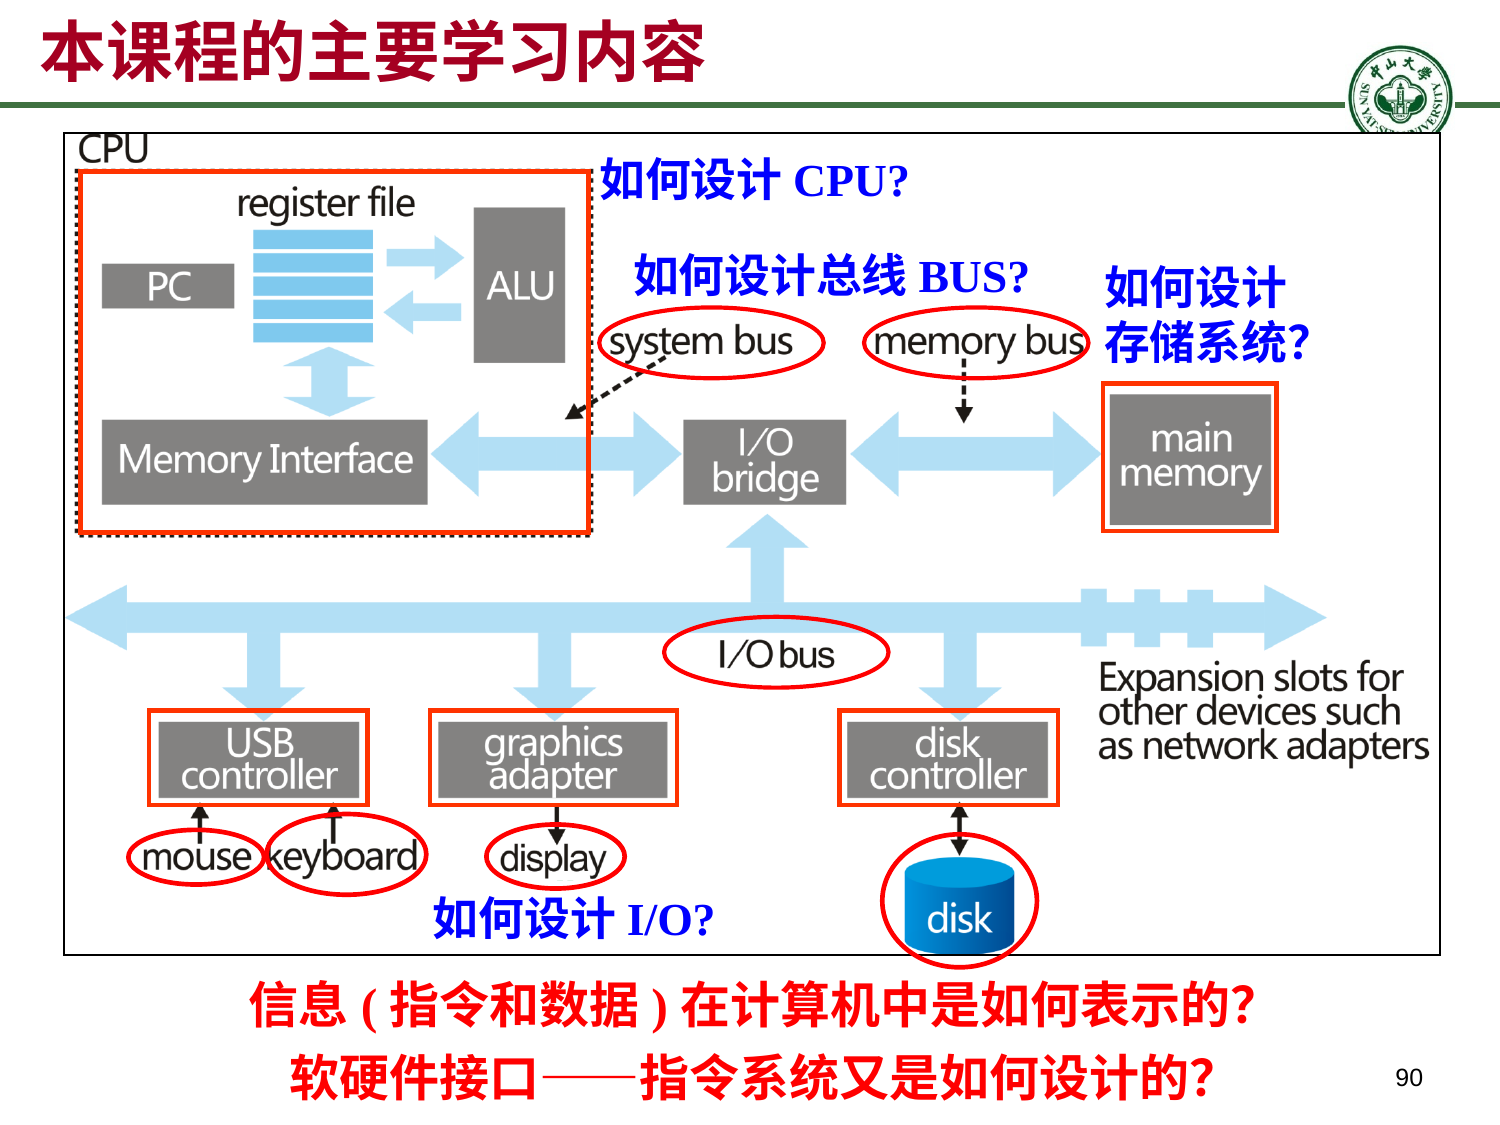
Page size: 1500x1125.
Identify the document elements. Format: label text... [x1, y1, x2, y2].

title 本课程的主要学习内容 [24, 2, 949, 80]
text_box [128, 710, 1059, 968]
picture [1345, 42, 1455, 152]
picture [64, 133, 1440, 955]
text_box 信息(指令和数据)在计算机中是如何表示的？ 软硬件接口——指令系统又是如何设计的？ [134, 966, 1395, 1114]
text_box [598, 239, 1089, 688]
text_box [1088, 250, 1349, 532]
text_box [80, 143, 928, 533]
